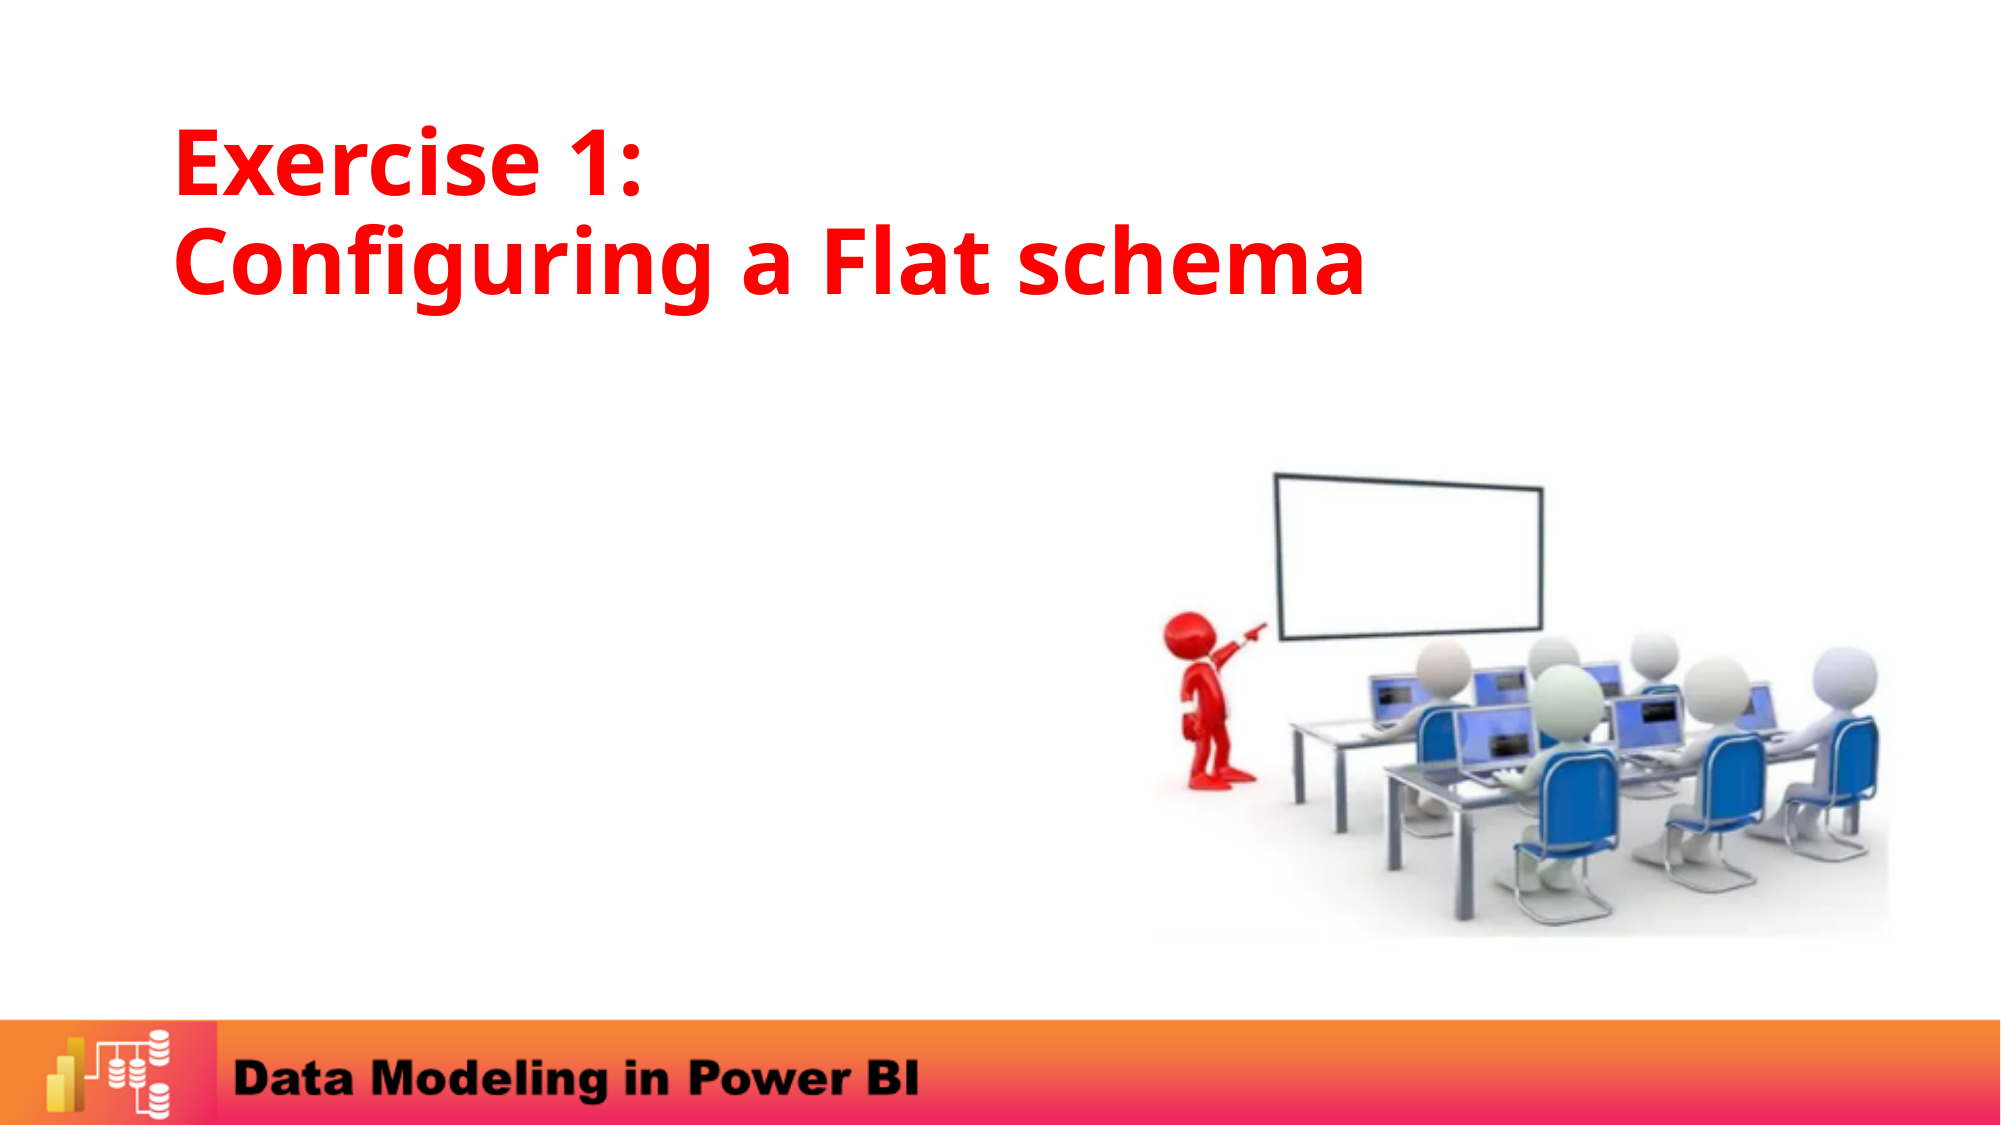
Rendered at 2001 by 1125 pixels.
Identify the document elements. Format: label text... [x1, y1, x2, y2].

text_box Exercise 1: Configuring a Flat schema [156, 108, 1844, 364]
picture [0, 0, 2001, 1125]
